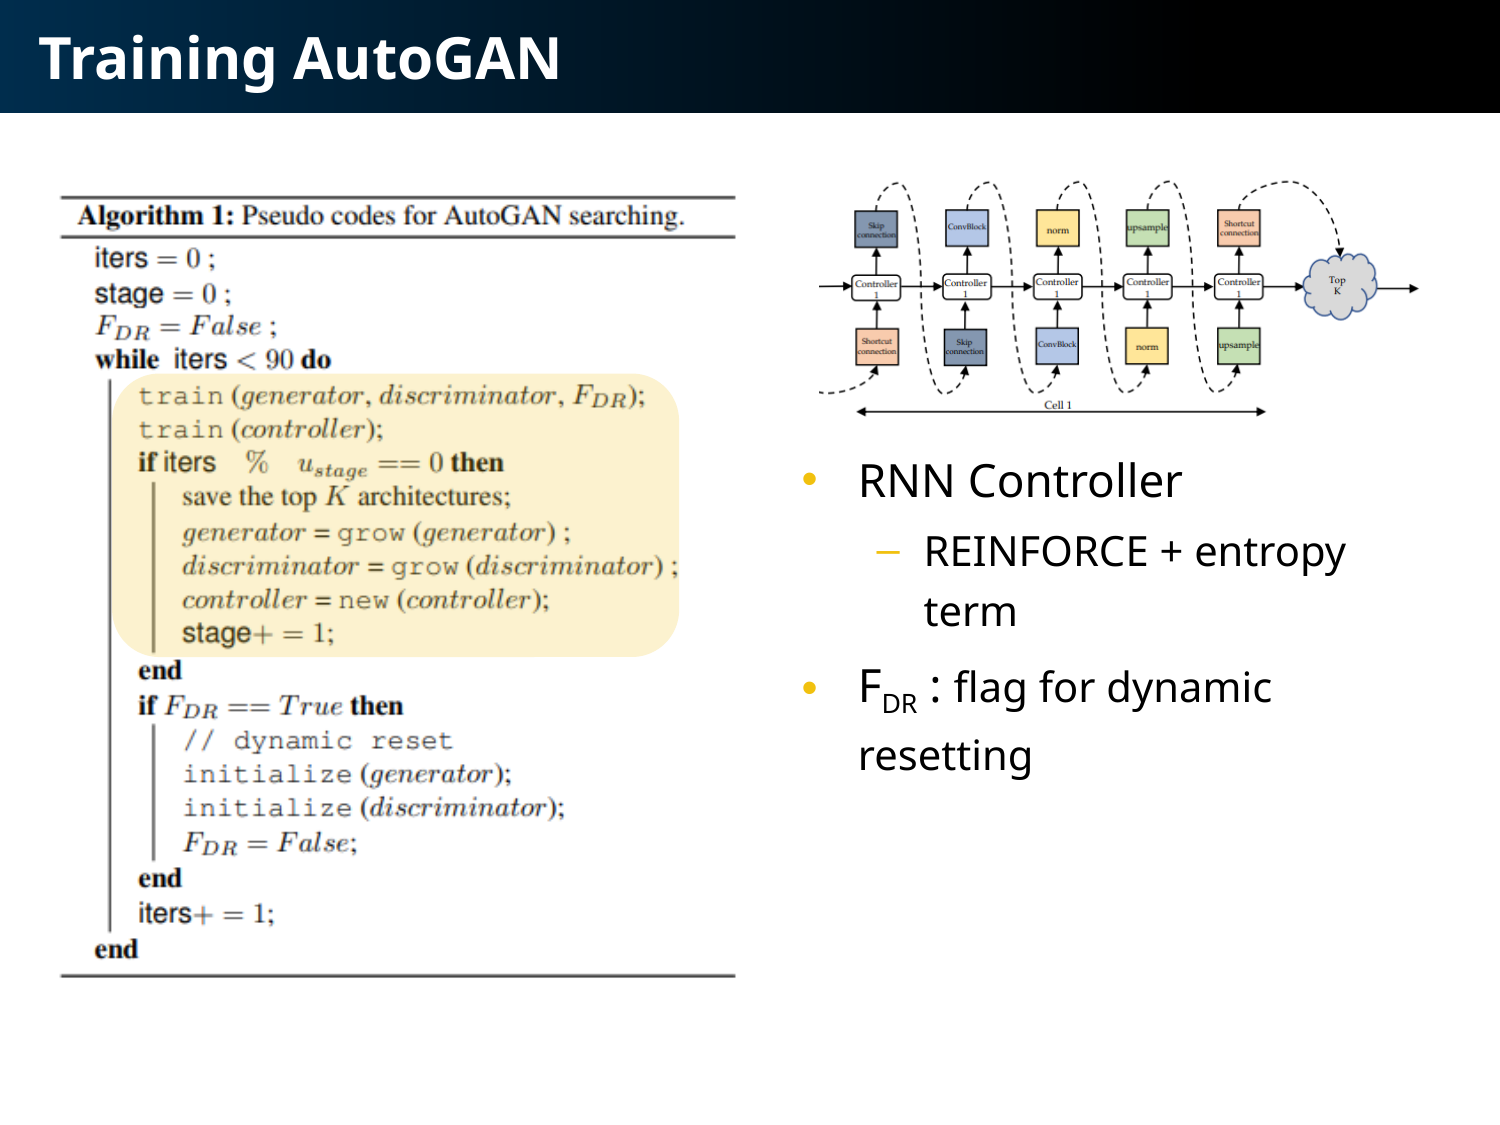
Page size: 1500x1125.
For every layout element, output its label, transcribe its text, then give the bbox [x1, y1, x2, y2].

picture [52, 184, 751, 994]
list RNN Controller REINFORCE + entropy term FDR : flag for dynamic resetting [786, 432, 1437, 1048]
title Training AutoGAN [23, 0, 1477, 113]
picture [818, 172, 1426, 426]
